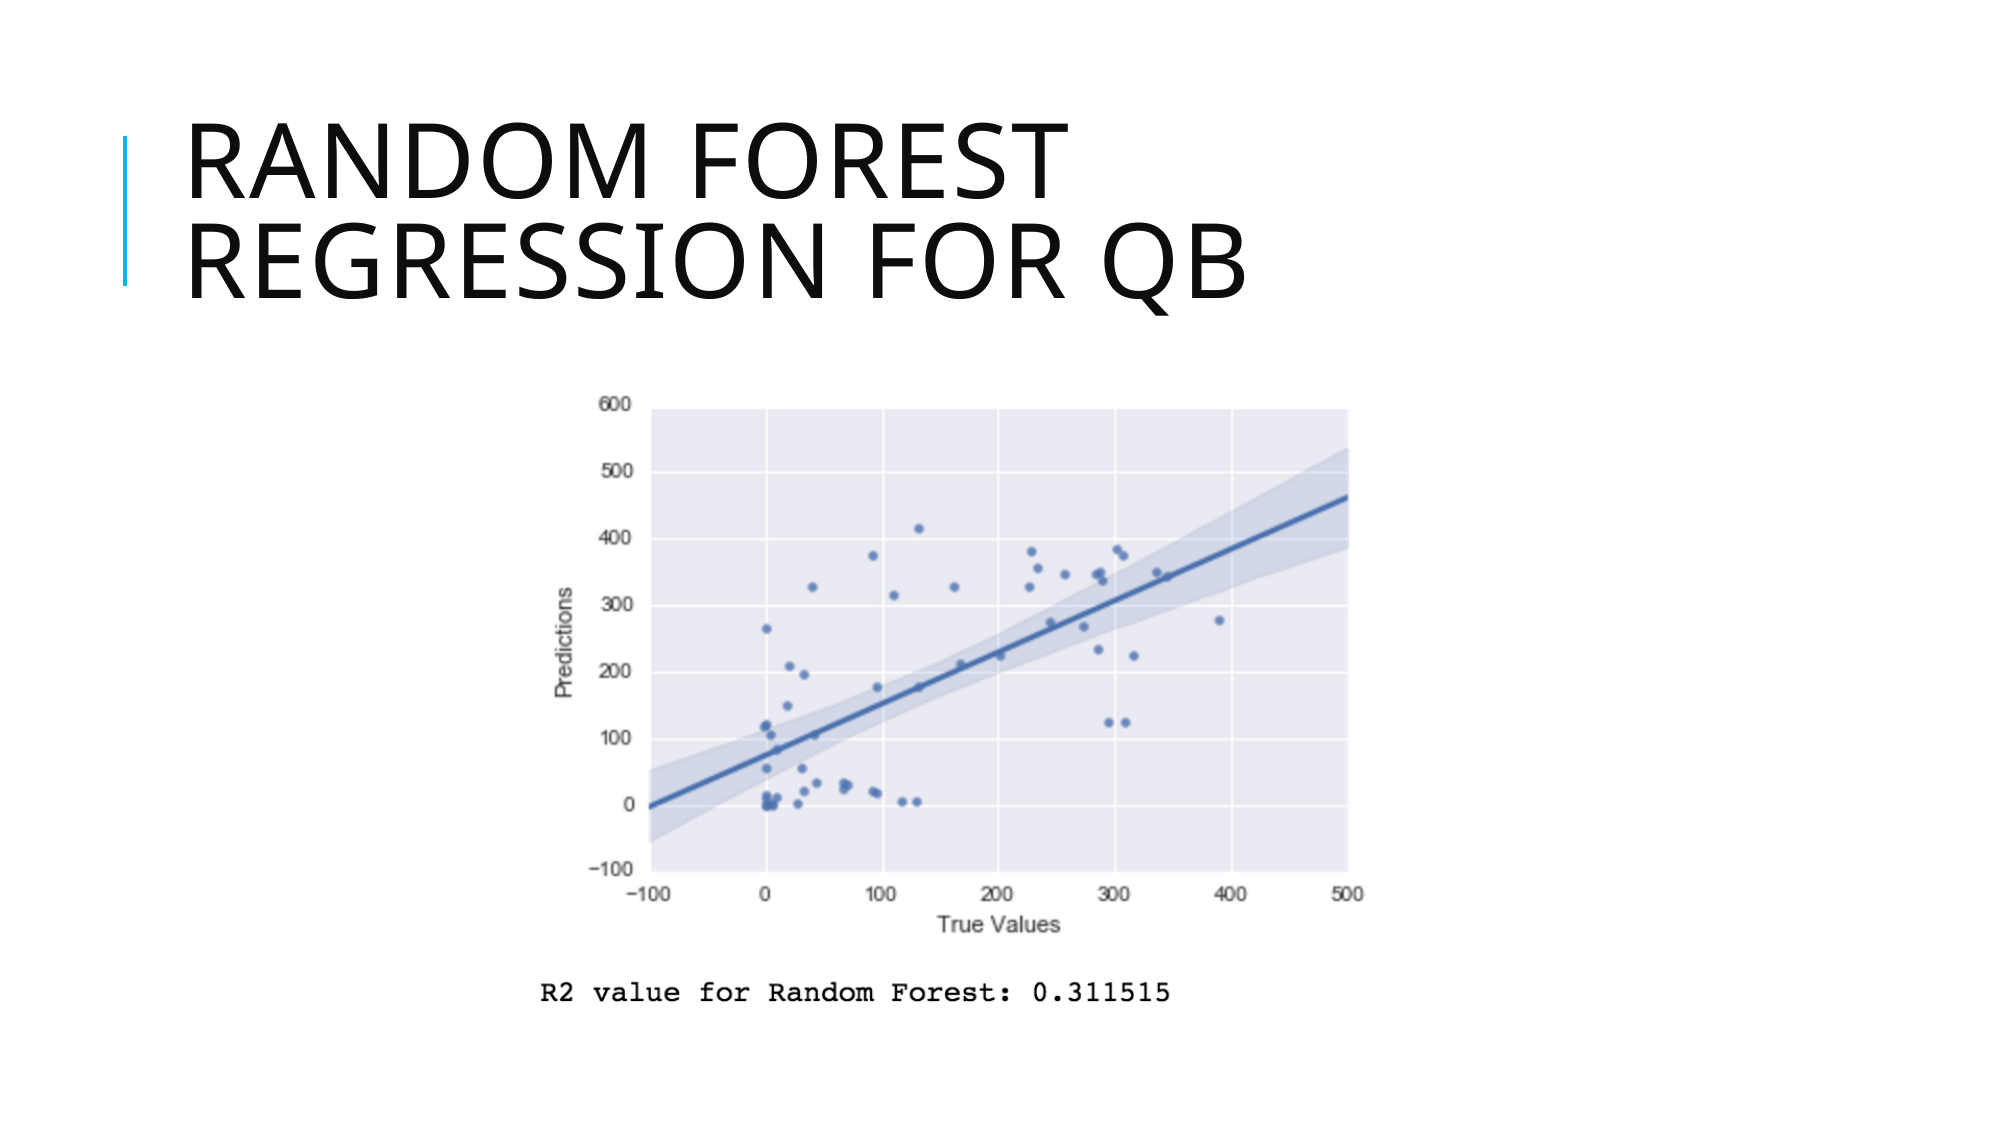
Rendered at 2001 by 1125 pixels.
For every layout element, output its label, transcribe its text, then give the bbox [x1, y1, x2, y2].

title Random Forest Regression For QB [168, 96, 1763, 342]
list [532, 387, 1398, 1022]
